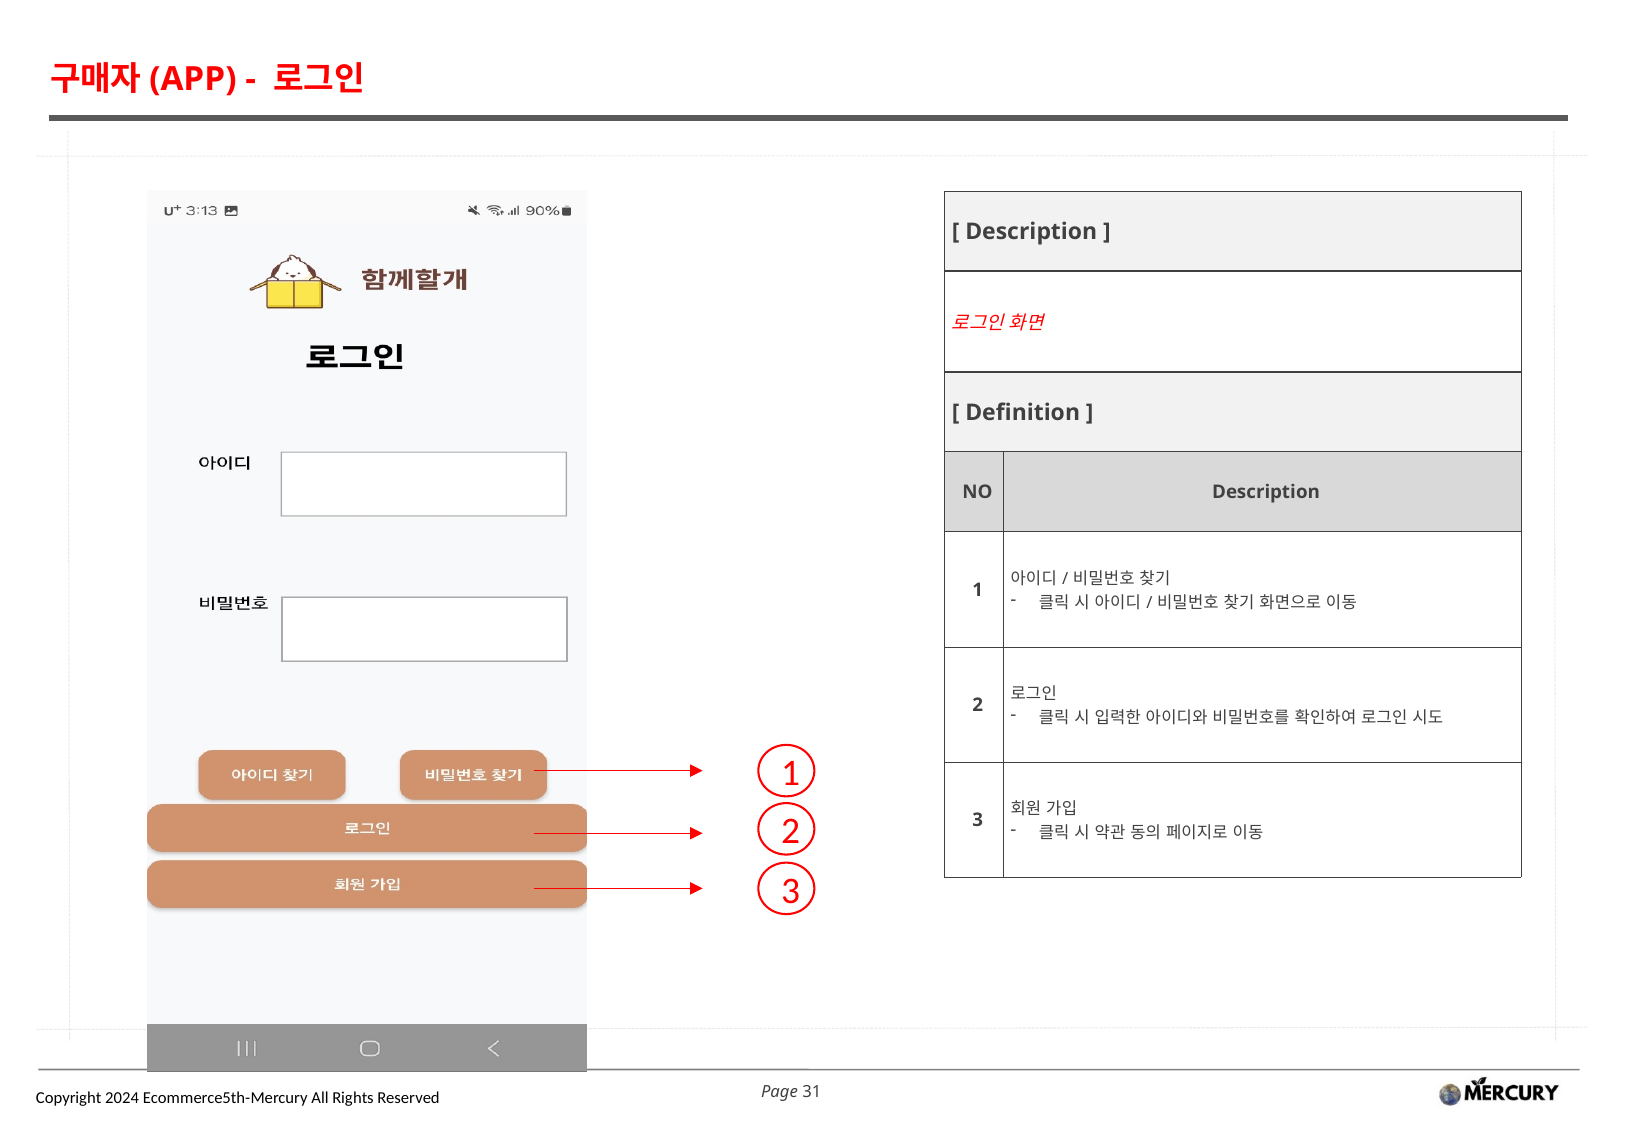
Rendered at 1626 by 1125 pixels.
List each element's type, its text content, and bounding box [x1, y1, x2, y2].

table_cell [ Definition ] [945, 373, 1521, 451]
table_header [ Description ] [945, 192, 1521, 270]
table_cell 로그인 클릭 시 입력한 아이디와 비밀번호를 확인하여 로그인 시도 [1004, 648, 1521, 762]
table_cell 3 [945, 763, 1003, 877]
picture [1422, 1075, 1600, 1113]
text_box 3 [757, 861, 816, 916]
table_cell 로그인 화면 [945, 272, 1521, 371]
picture [147, 190, 587, 1072]
text_box 2 [757, 802, 816, 856]
table_cell 2 [945, 648, 1003, 762]
table_cell 아이디/비밀번호 찾기 클릭 시 아이디/비밀번호 찾기 화면으로 이동 [1004, 532, 1521, 647]
table_cell Description [1004, 452, 1521, 531]
text_box 구매자(APP) - 로그인 [35, 54, 1581, 114]
table_cell 회원 가입 클릭 시 약관 동의 페이지로 이동 [1004, 763, 1521, 877]
table_cell NO [945, 452, 1003, 531]
text_box 1 [757, 743, 816, 798]
table_cell 1 [945, 532, 1003, 647]
